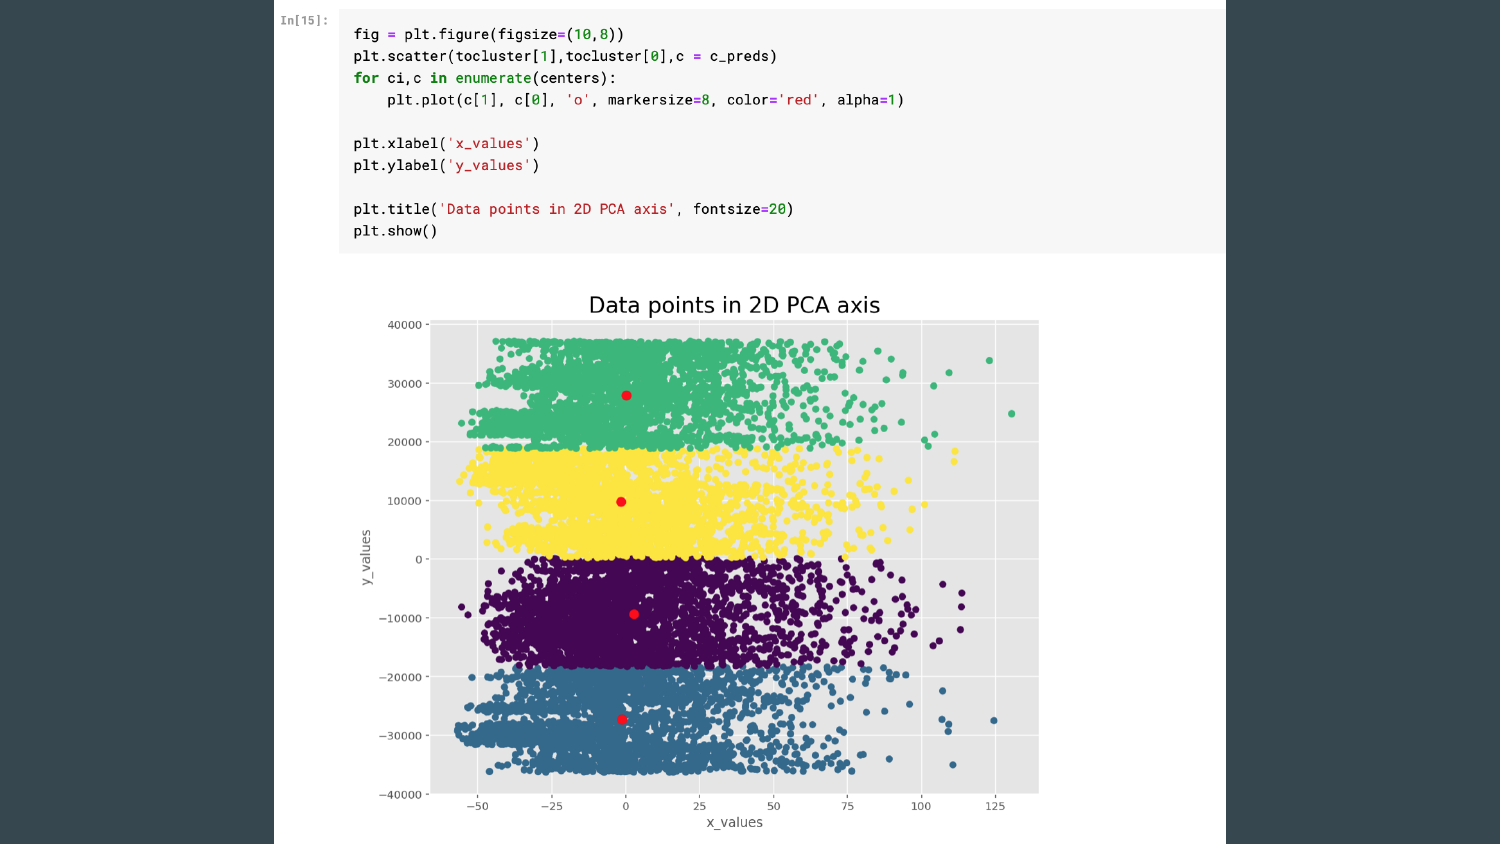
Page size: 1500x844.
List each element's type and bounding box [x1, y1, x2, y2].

picture [274, 0, 1226, 844]
